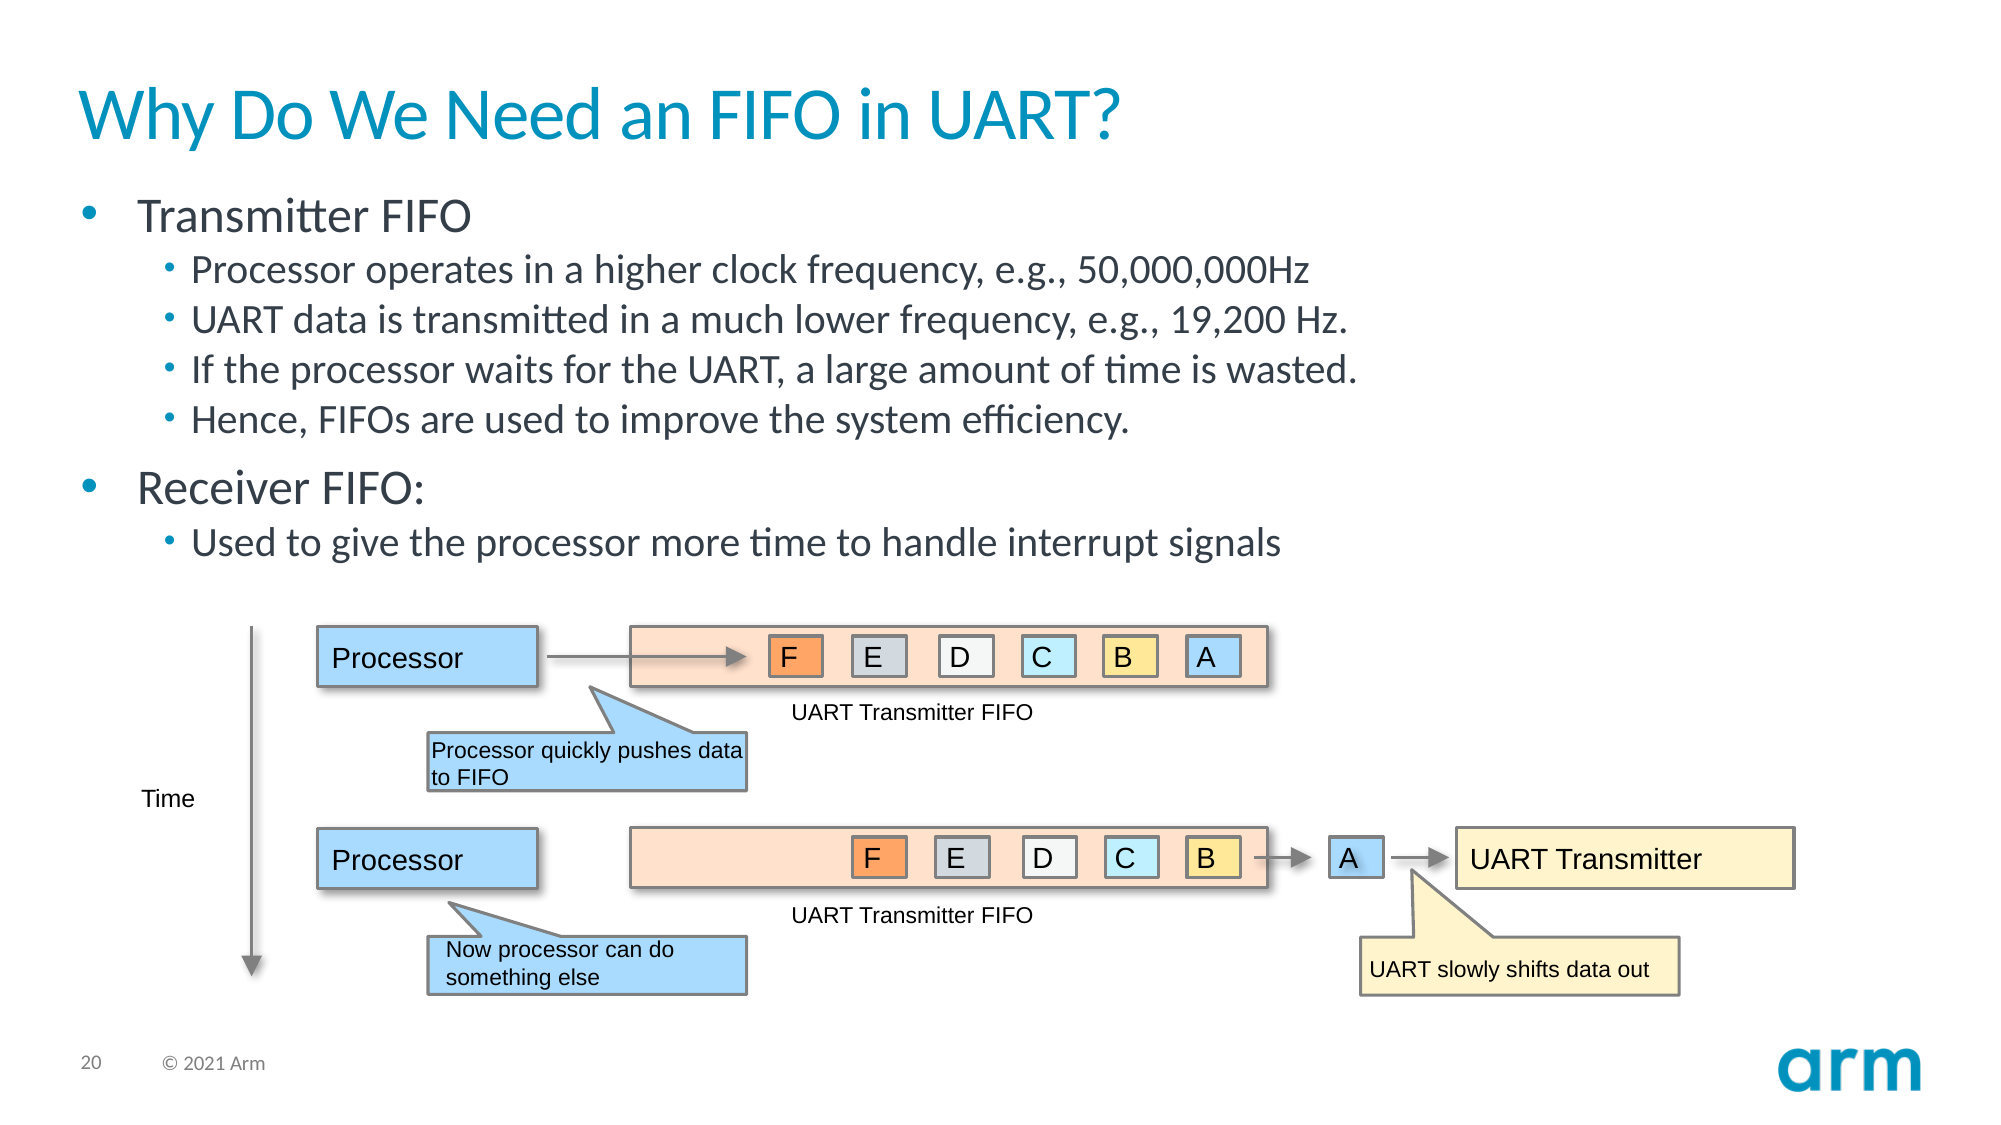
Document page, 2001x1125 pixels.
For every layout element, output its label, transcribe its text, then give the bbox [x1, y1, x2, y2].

text_box Processor [316, 833, 564, 884]
text_box [589, 686, 681, 727]
text_box [630, 626, 1268, 687]
text_box A [1181, 631, 1249, 681]
text_box Now processor can do something else [430, 927, 766, 998]
text_box [448, 902, 530, 927]
text_box UART Transmitter FIFO [776, 689, 1221, 732]
text_box [1360, 869, 1680, 946]
picture [1777, 1047, 1922, 1093]
text_box [317, 682, 538, 687]
text_box UART slowly shifts data out [1354, 946, 1712, 990]
text_box [1456, 827, 1795, 833]
text_box [317, 828, 538, 833]
text_box [317, 626, 538, 631]
text_box F [848, 832, 916, 882]
list Transmitter FIFO Processor operates in a higher clock frequency, e.g., 50,000,000Hz UART data is transmitted in a much lower frequency, e.g., 19,200 Hz. If the processor waits for the UART, a large amount of time is wasted. Hence, FIFOs are used to improve the system efficiency. Receiver FIFO: Used to give the processor more time to handle interrupt signals [80, 182, 1915, 853]
text_box D [934, 631, 1002, 681]
text_box E [848, 631, 916, 681]
text_box [1456, 883, 1795, 889]
text_box [317, 884, 538, 889]
text_box UART Transmitter [1455, 833, 1825, 883]
title Why Do We Need an FIFO in UART? [78, 78, 1922, 186]
text_box D [1017, 832, 1085, 882]
text_box B [1181, 832, 1249, 882]
text_box A [1324, 832, 1391, 882]
text_box C [1016, 631, 1084, 681]
text_box F [765, 631, 833, 681]
text_box Processor quickly pushes data to FIFO [416, 727, 774, 798]
text_box Processor [316, 631, 564, 682]
text_box [1360, 990, 1680, 996]
text_box C [1099, 832, 1167, 882]
text_box B [1098, 631, 1166, 681]
text_box Time [126, 775, 251, 820]
text_box UART Transmitter FIFO [776, 893, 1221, 936]
text_box E [931, 832, 999, 882]
text_box [630, 827, 1268, 888]
